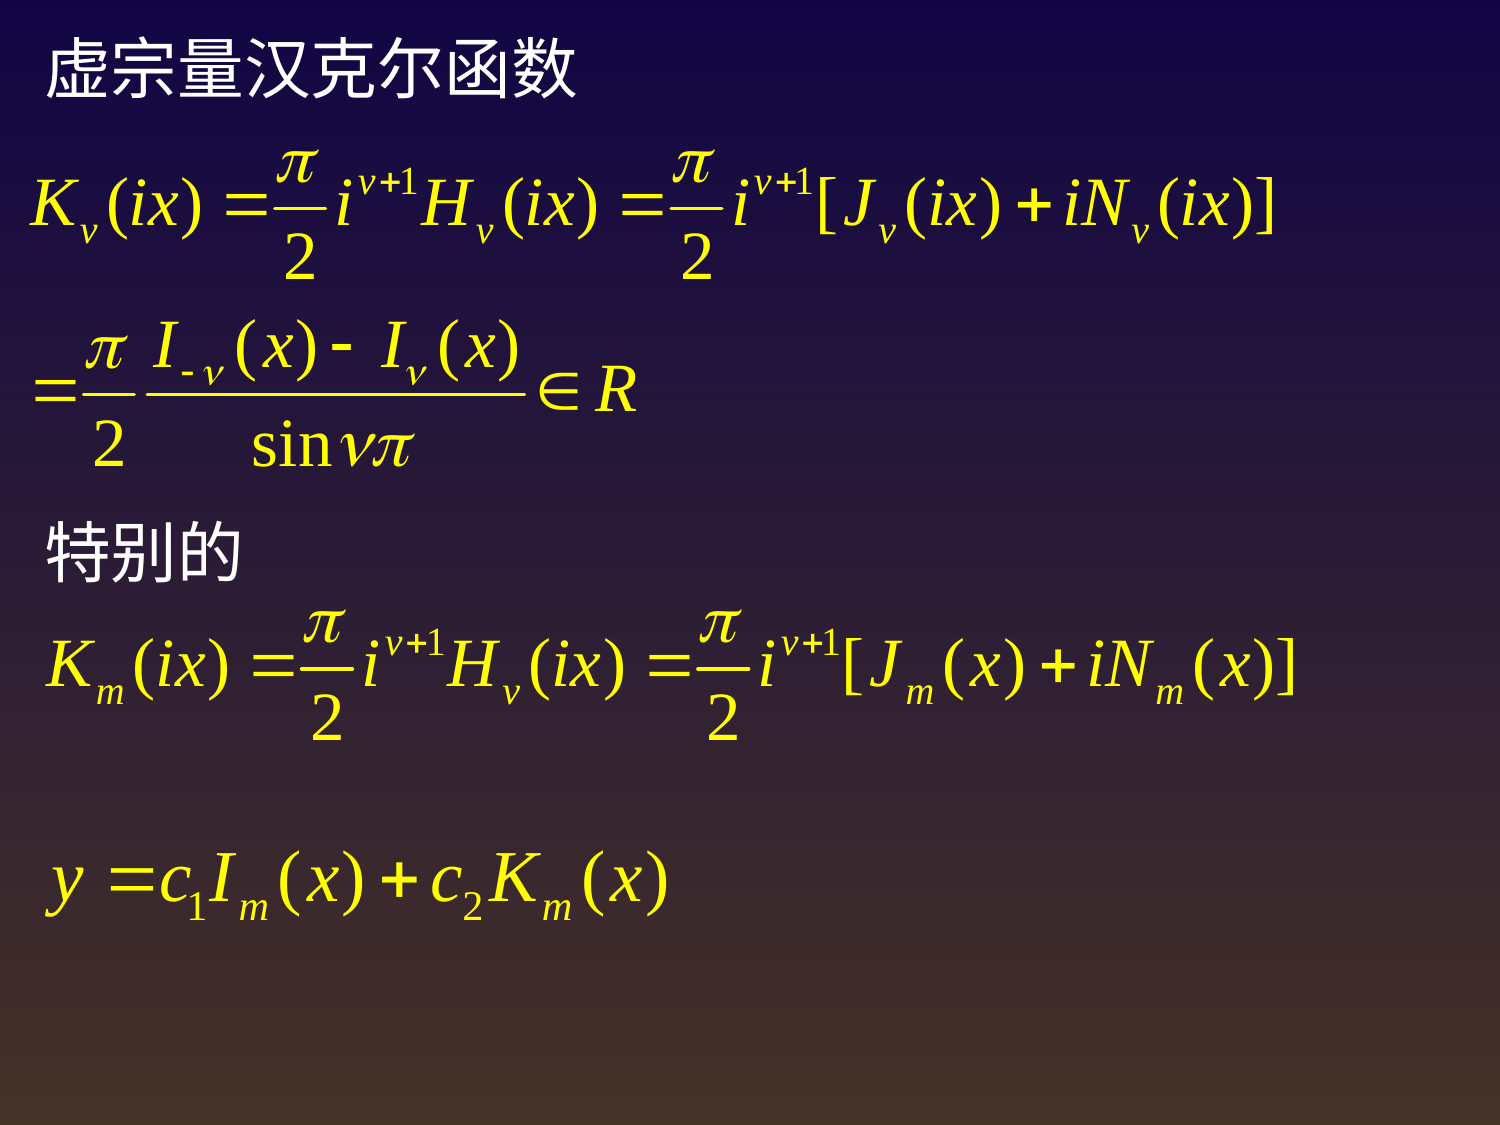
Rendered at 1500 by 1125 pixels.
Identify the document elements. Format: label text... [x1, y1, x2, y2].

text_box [33, 828, 680, 939]
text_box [17, 113, 1286, 483]
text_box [33, 576, 1307, 756]
text_box 虚宗量汉克尔函数 [29, 19, 668, 113]
text_box 特别的 [29, 503, 668, 599]
